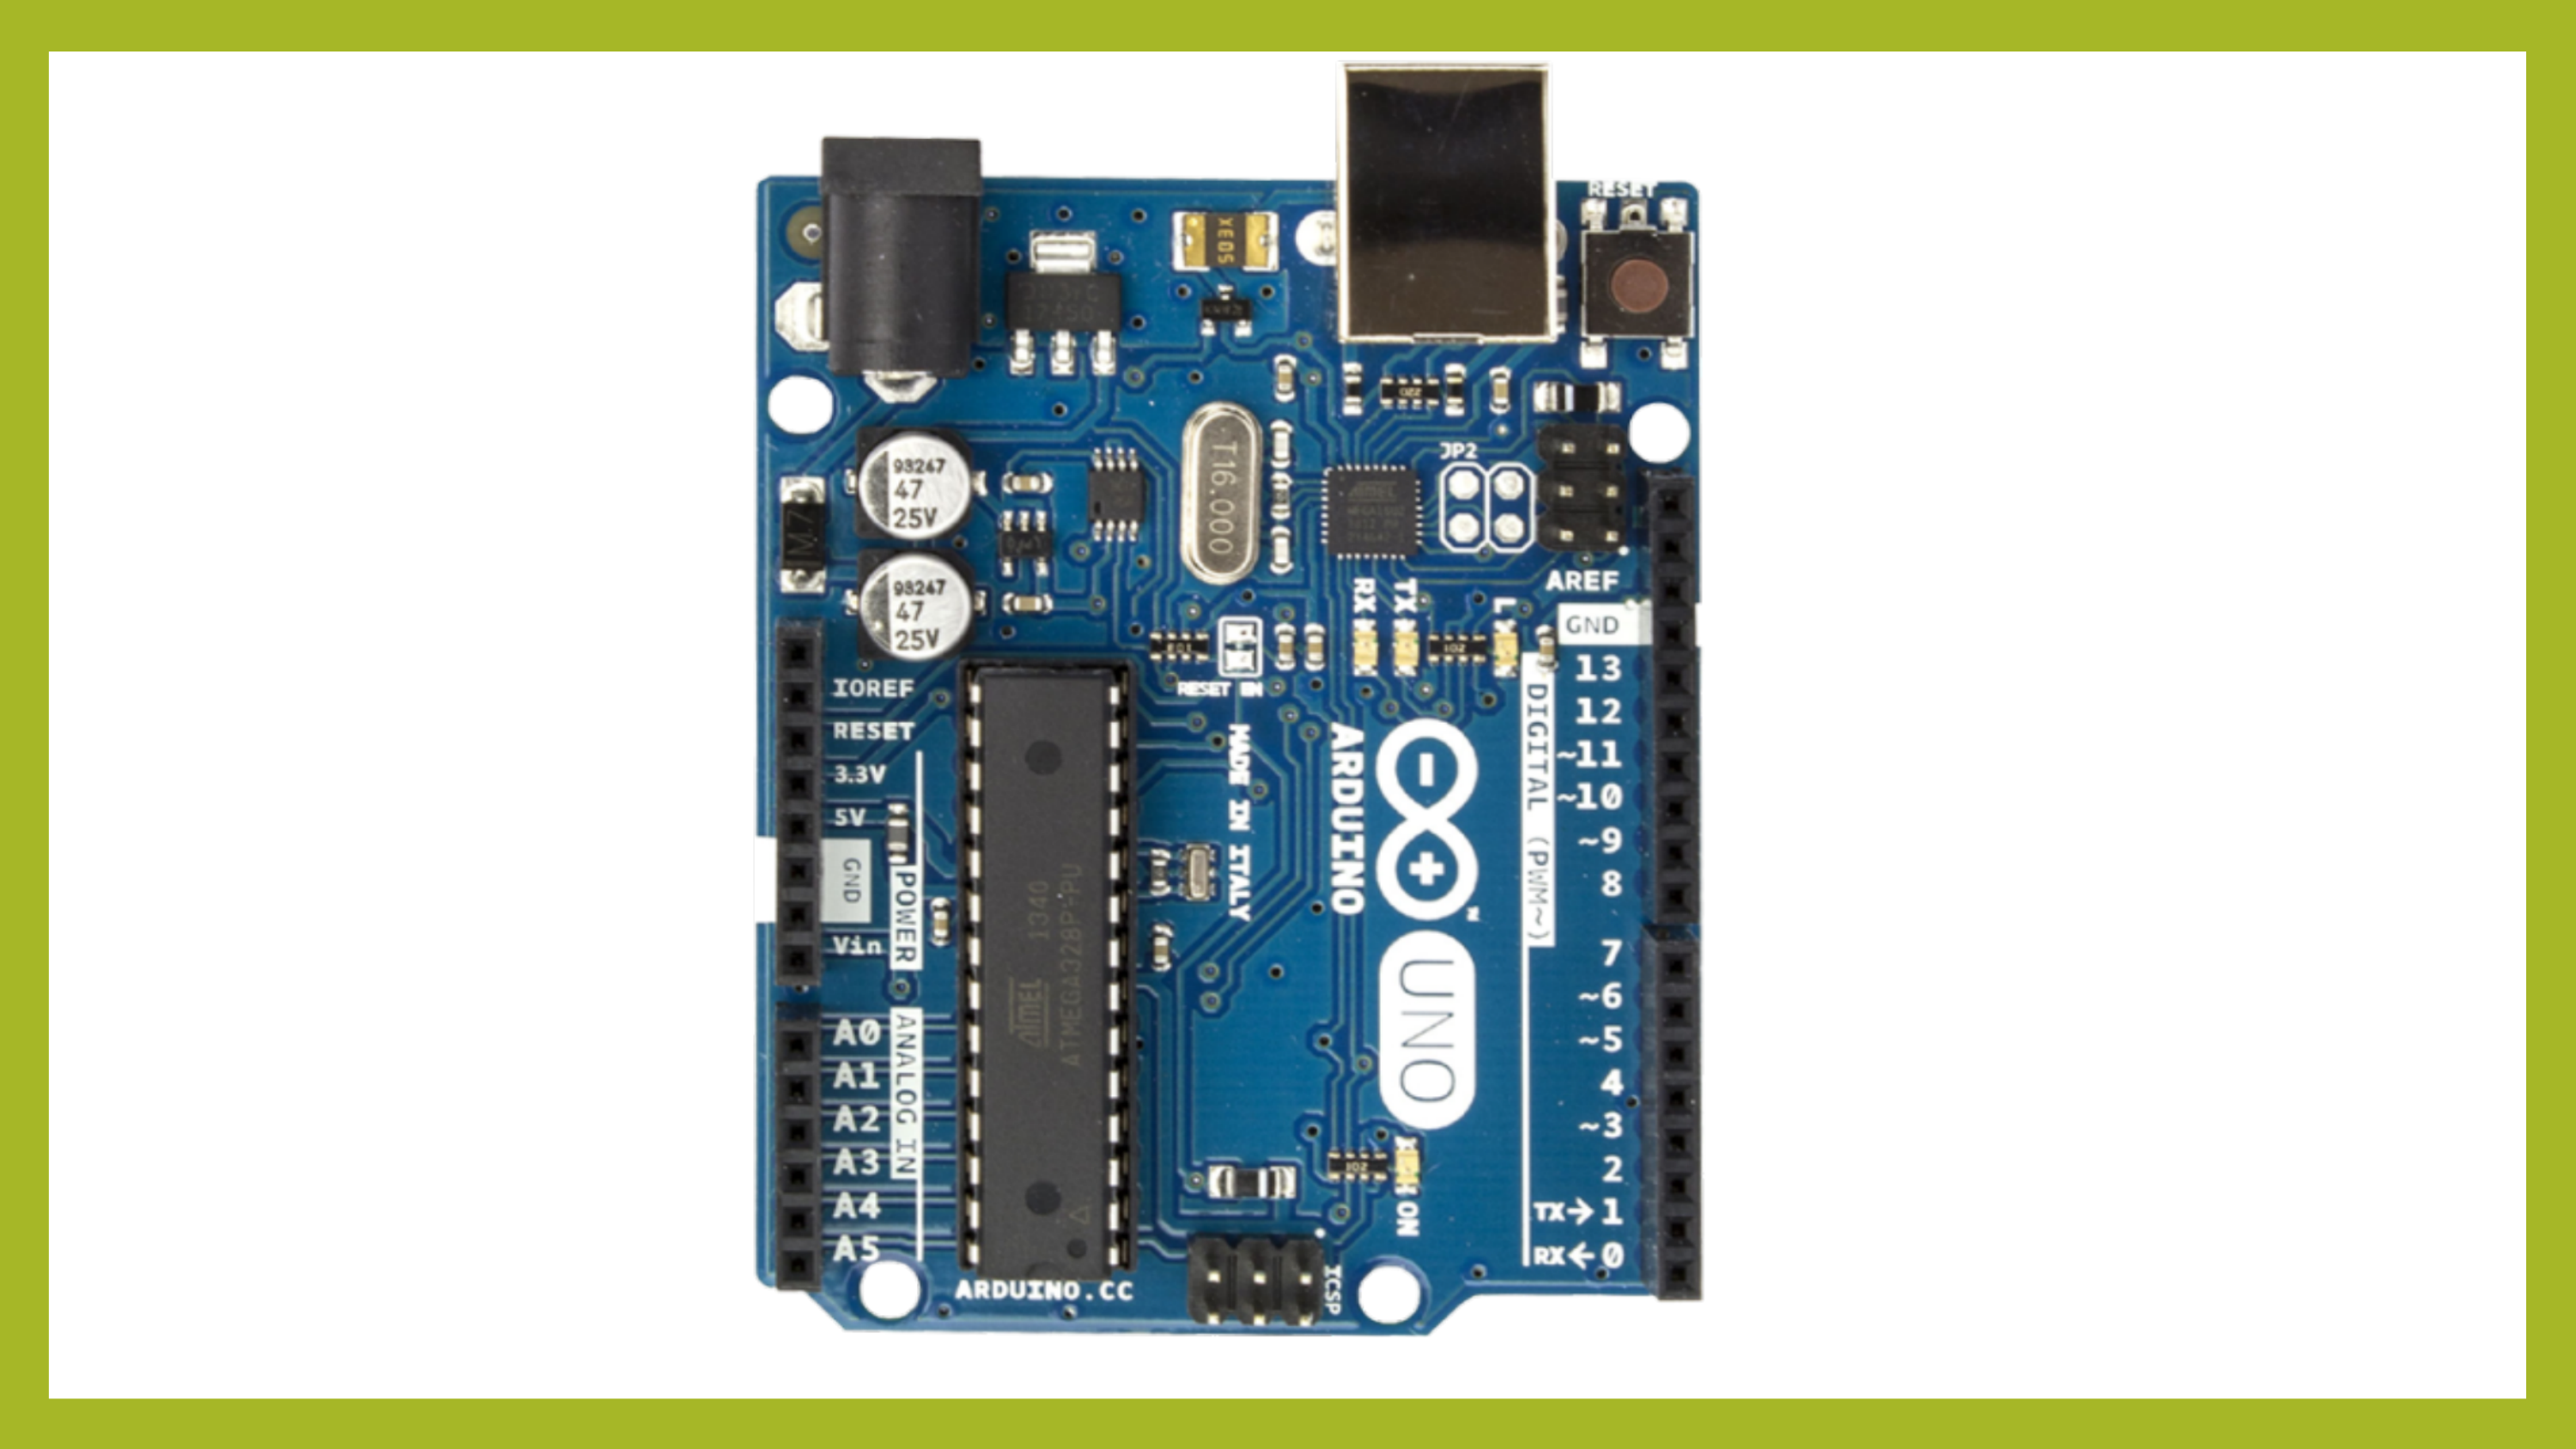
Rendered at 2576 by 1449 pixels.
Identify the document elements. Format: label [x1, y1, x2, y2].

picture [589, 60, 1869, 1337]
